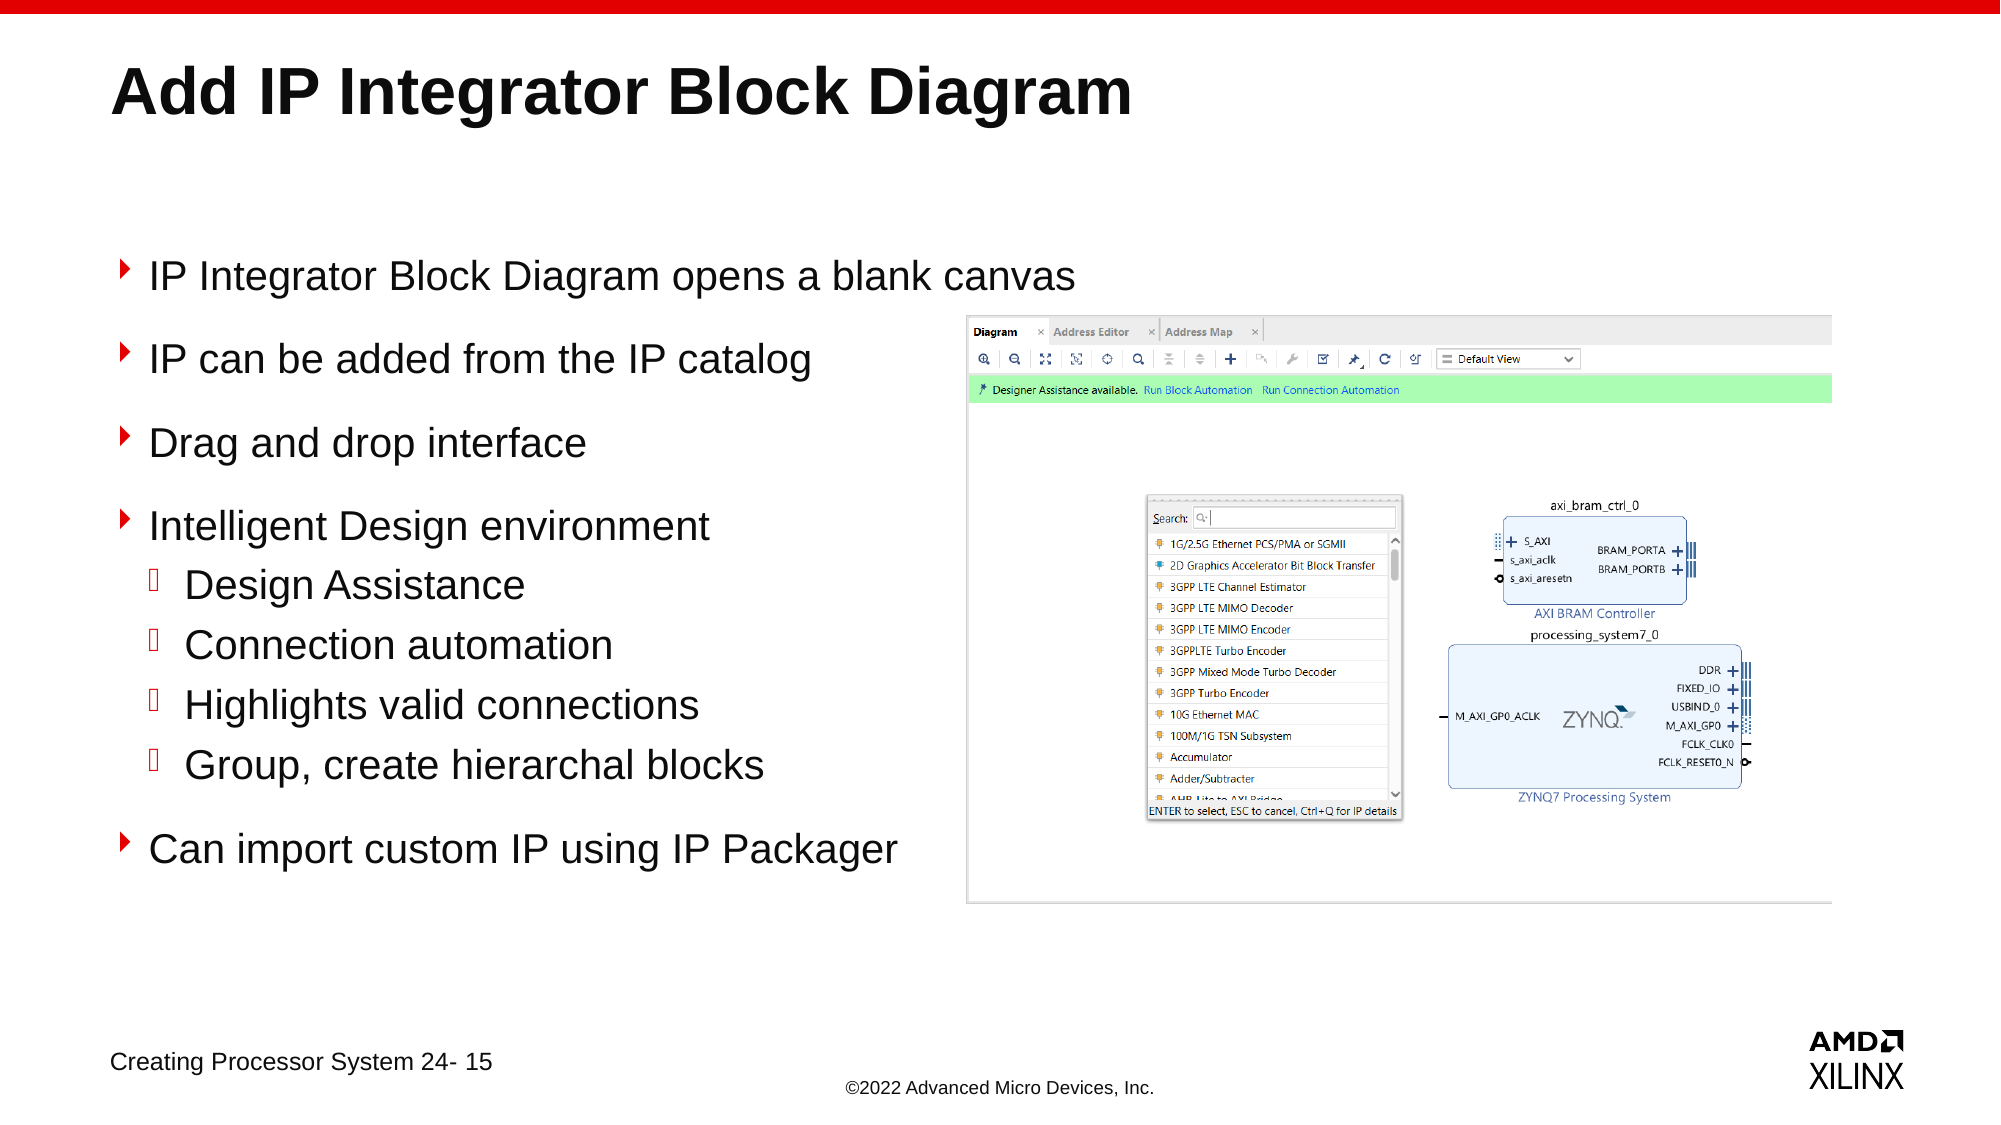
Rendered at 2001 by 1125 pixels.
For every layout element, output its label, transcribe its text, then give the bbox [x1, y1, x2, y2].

slide_number Creating Processor System 24- 15 [95, 1037, 534, 1098]
picture [1809, 1030, 1904, 1089]
list IP Integrator Block Diagram opens a blank canvas IP can be added from the IP catalog Drag and drop interface Intelligent Design environment Design Assistance Connection automation Highlights valid connections Group, create hierarchal blocks Can import custom IP using IP Packager [95, 241, 1905, 1002]
picture [962, 309, 1832, 910]
title Add IP Integrator Block Diagram [95, 50, 1905, 210]
